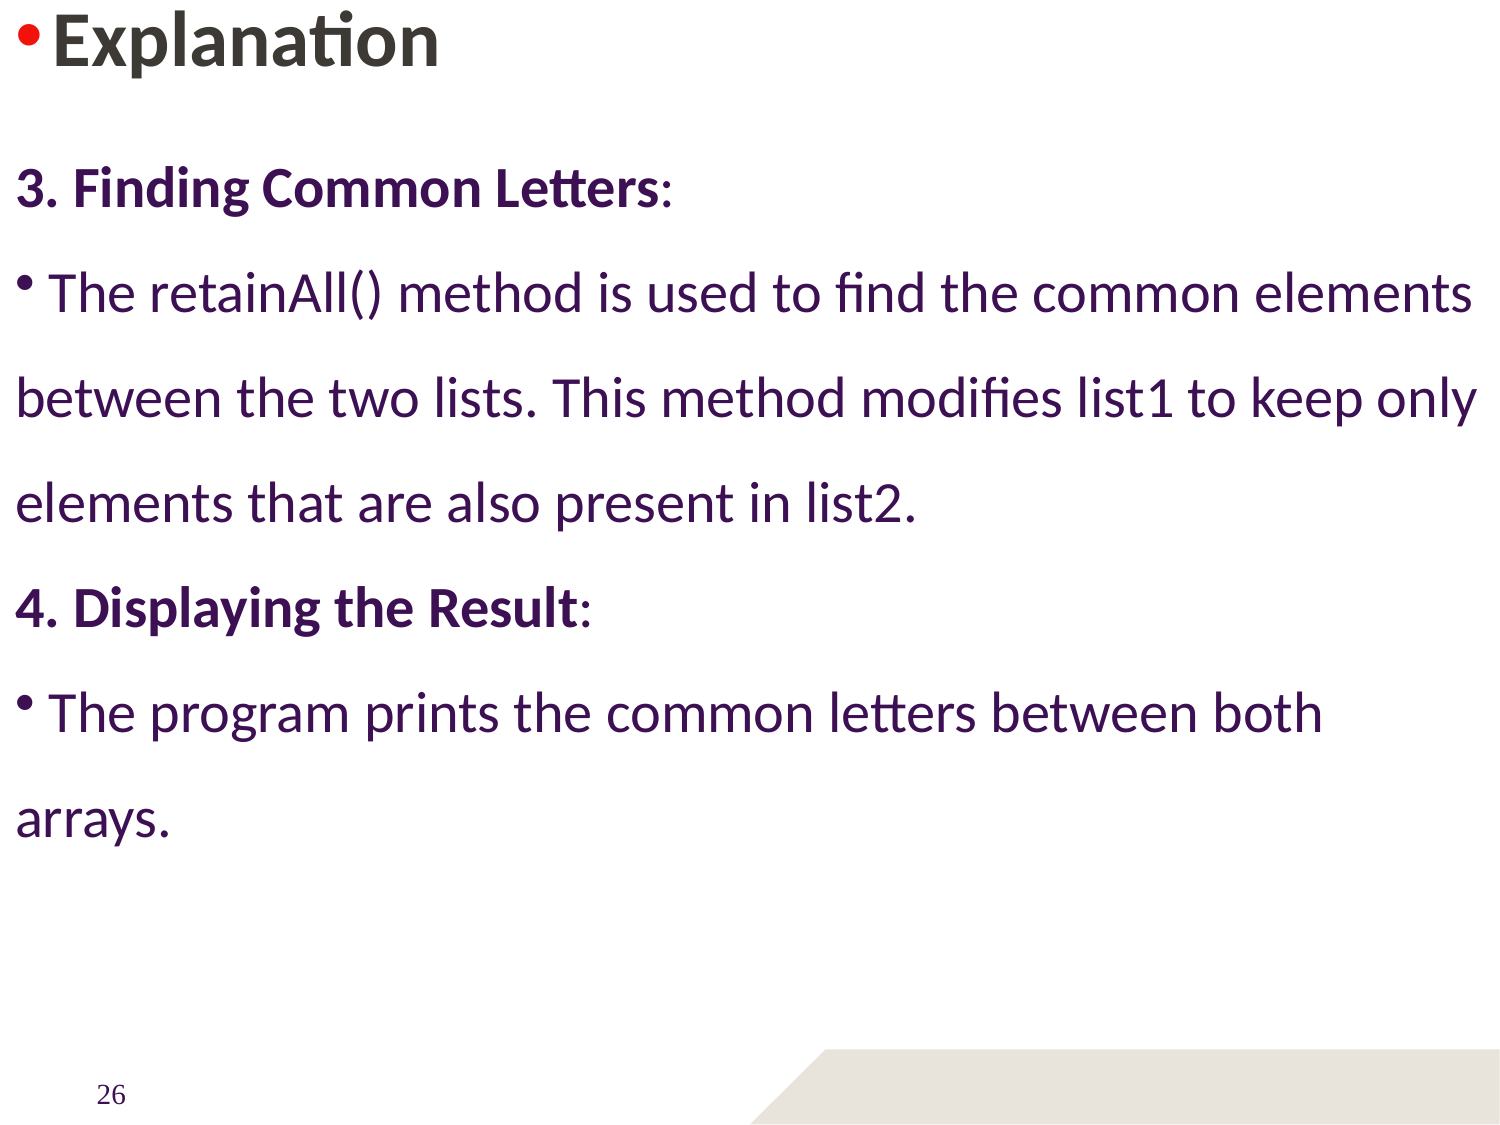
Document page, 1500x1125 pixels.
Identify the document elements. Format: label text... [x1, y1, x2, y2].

text_box 3. Finding Common Letters: The retainAll() method is used to find the common elements between the two lists. This method modifies list1 to keep only elements that are also present in list2. 4. Displaying the Result: The program prints the common letters between both arrays. [0, 107, 1500, 857]
list Explanation [0, 0, 1500, 107]
slide_number 26 [81, 1068, 156, 1109]
